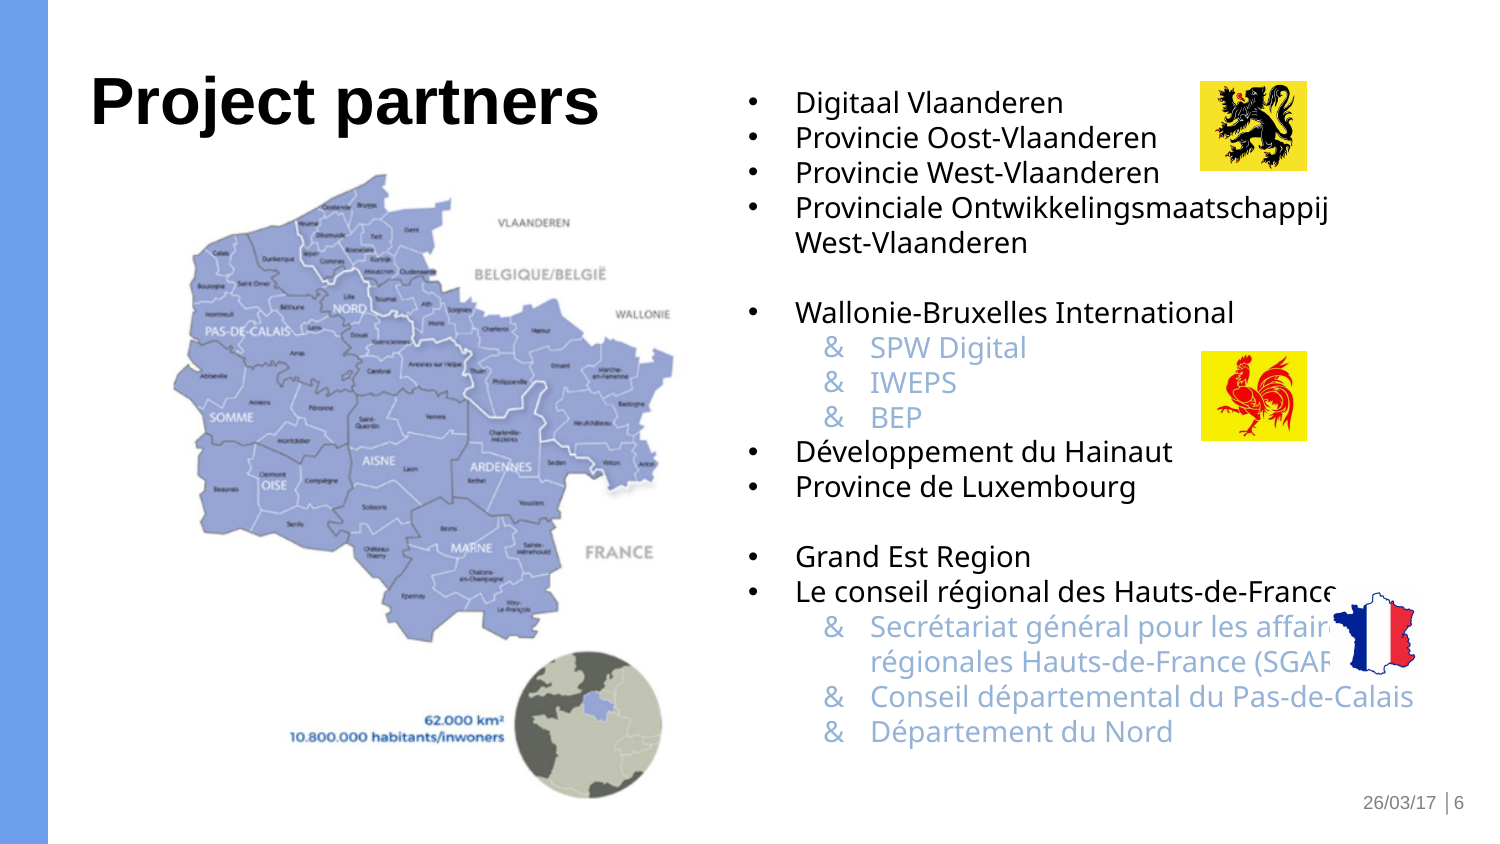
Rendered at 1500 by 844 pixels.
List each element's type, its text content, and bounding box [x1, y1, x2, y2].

picture [1201, 351, 1308, 441]
picture [1330, 589, 1421, 679]
title Project partners [74, 42, 1293, 181]
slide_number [1127, 778, 1480, 825]
picture [118, 161, 718, 799]
picture [1200, 81, 1308, 171]
list Digitaal Vlaanderen Provincie Oost-Vlaanderen Provincie West-Vlaanderen Provinciale Ontwikkelingsmaatschappij West-Vlaanderen Wallonie-Bruxelles International SPW Digital IWEPS BEP Développement du Hainaut Province de Luxembourg Grand Est Region Le conseil régional des Hauts-de-France Secrétariat général pour les affaires régionales Hauts-de-France (SGAR) Conseil départemental du Pas-de-Calais Département du Nord [732, 68, 1435, 724]
